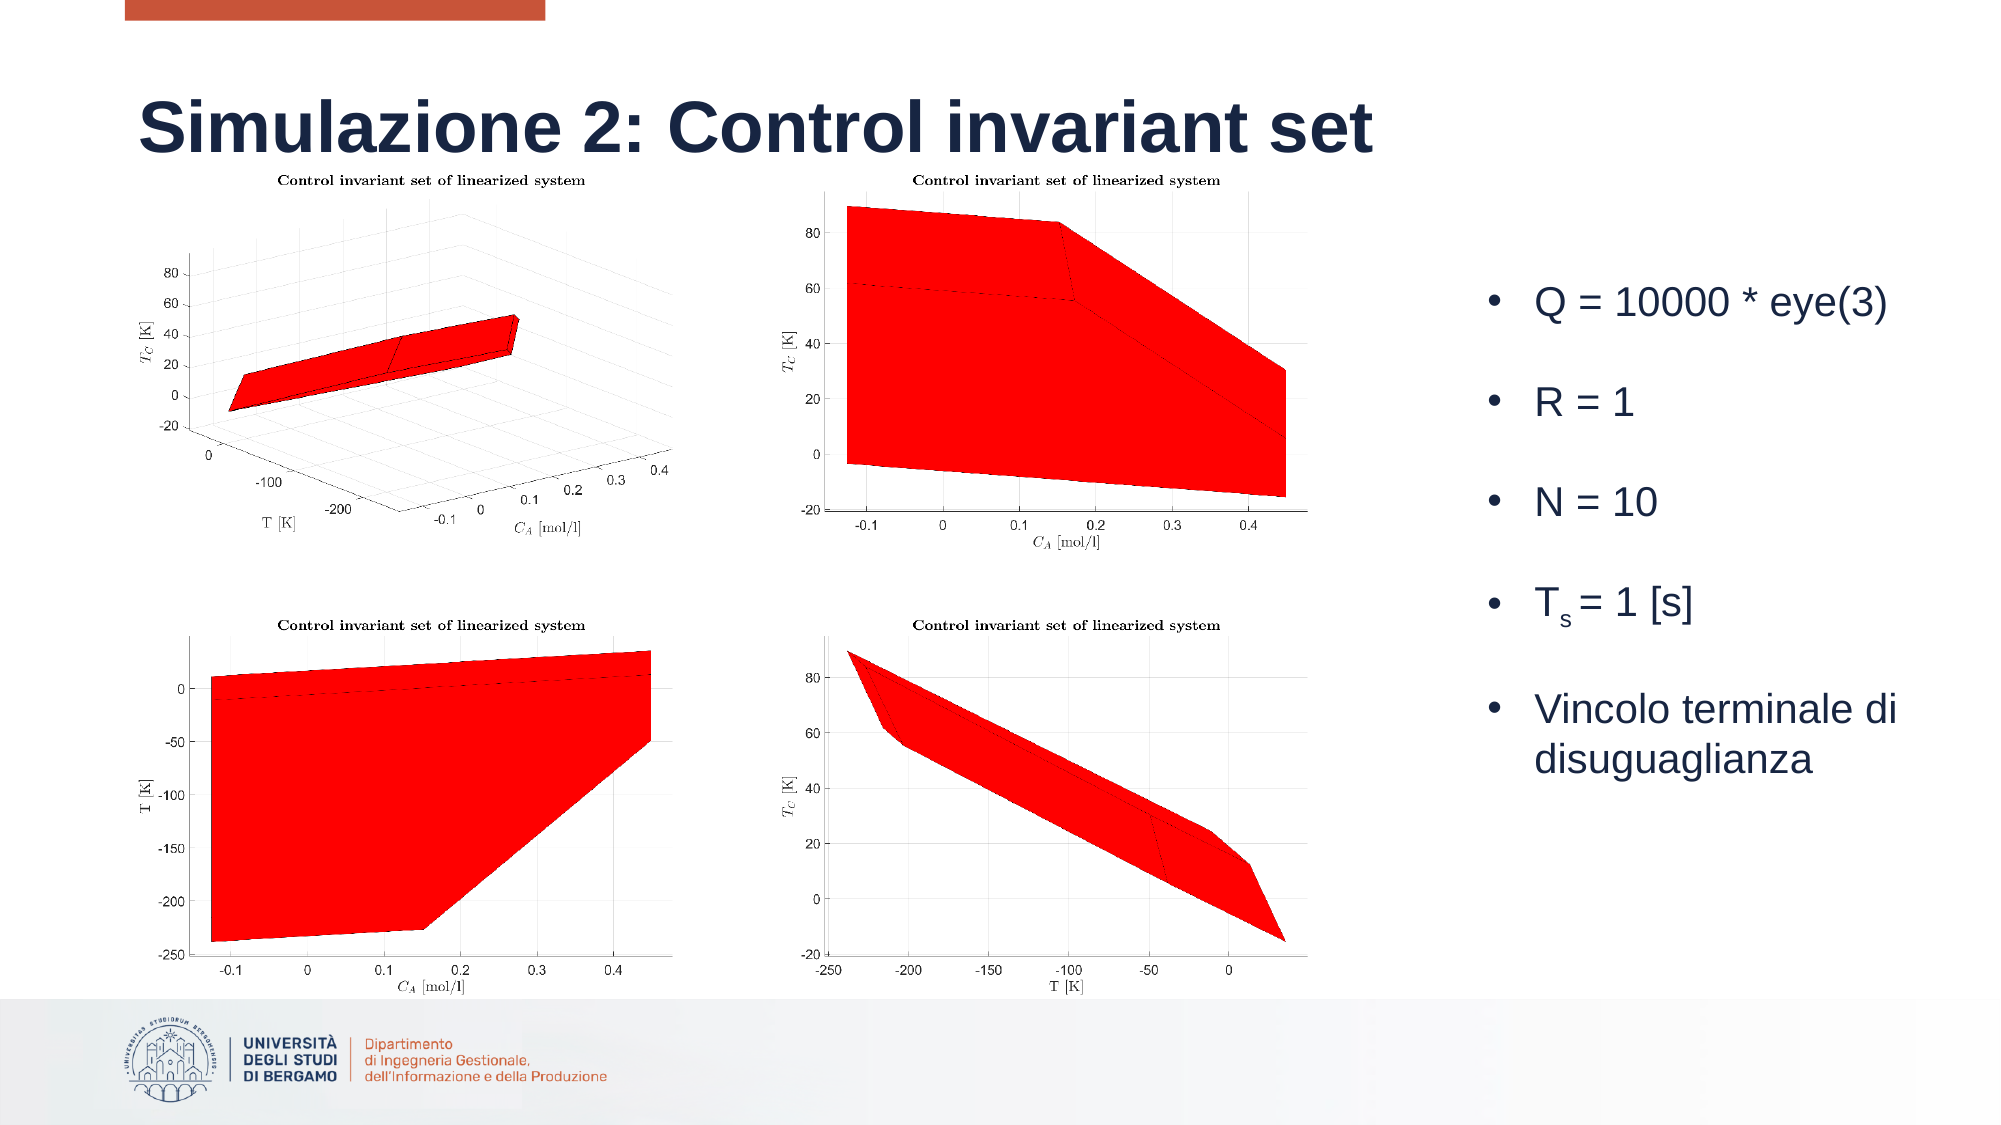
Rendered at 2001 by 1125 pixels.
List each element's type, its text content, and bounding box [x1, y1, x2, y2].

picture [0, 999, 2000, 1125]
list Q = 10000 * eye(3) R = 1 N = 10 Ts = 1 [s] Vincolo terminale di disuguaglianza [1487, 275, 1962, 780]
picture [137, 174, 1308, 996]
title Simulazione 2: Control invariant set [138, 79, 1400, 168]
